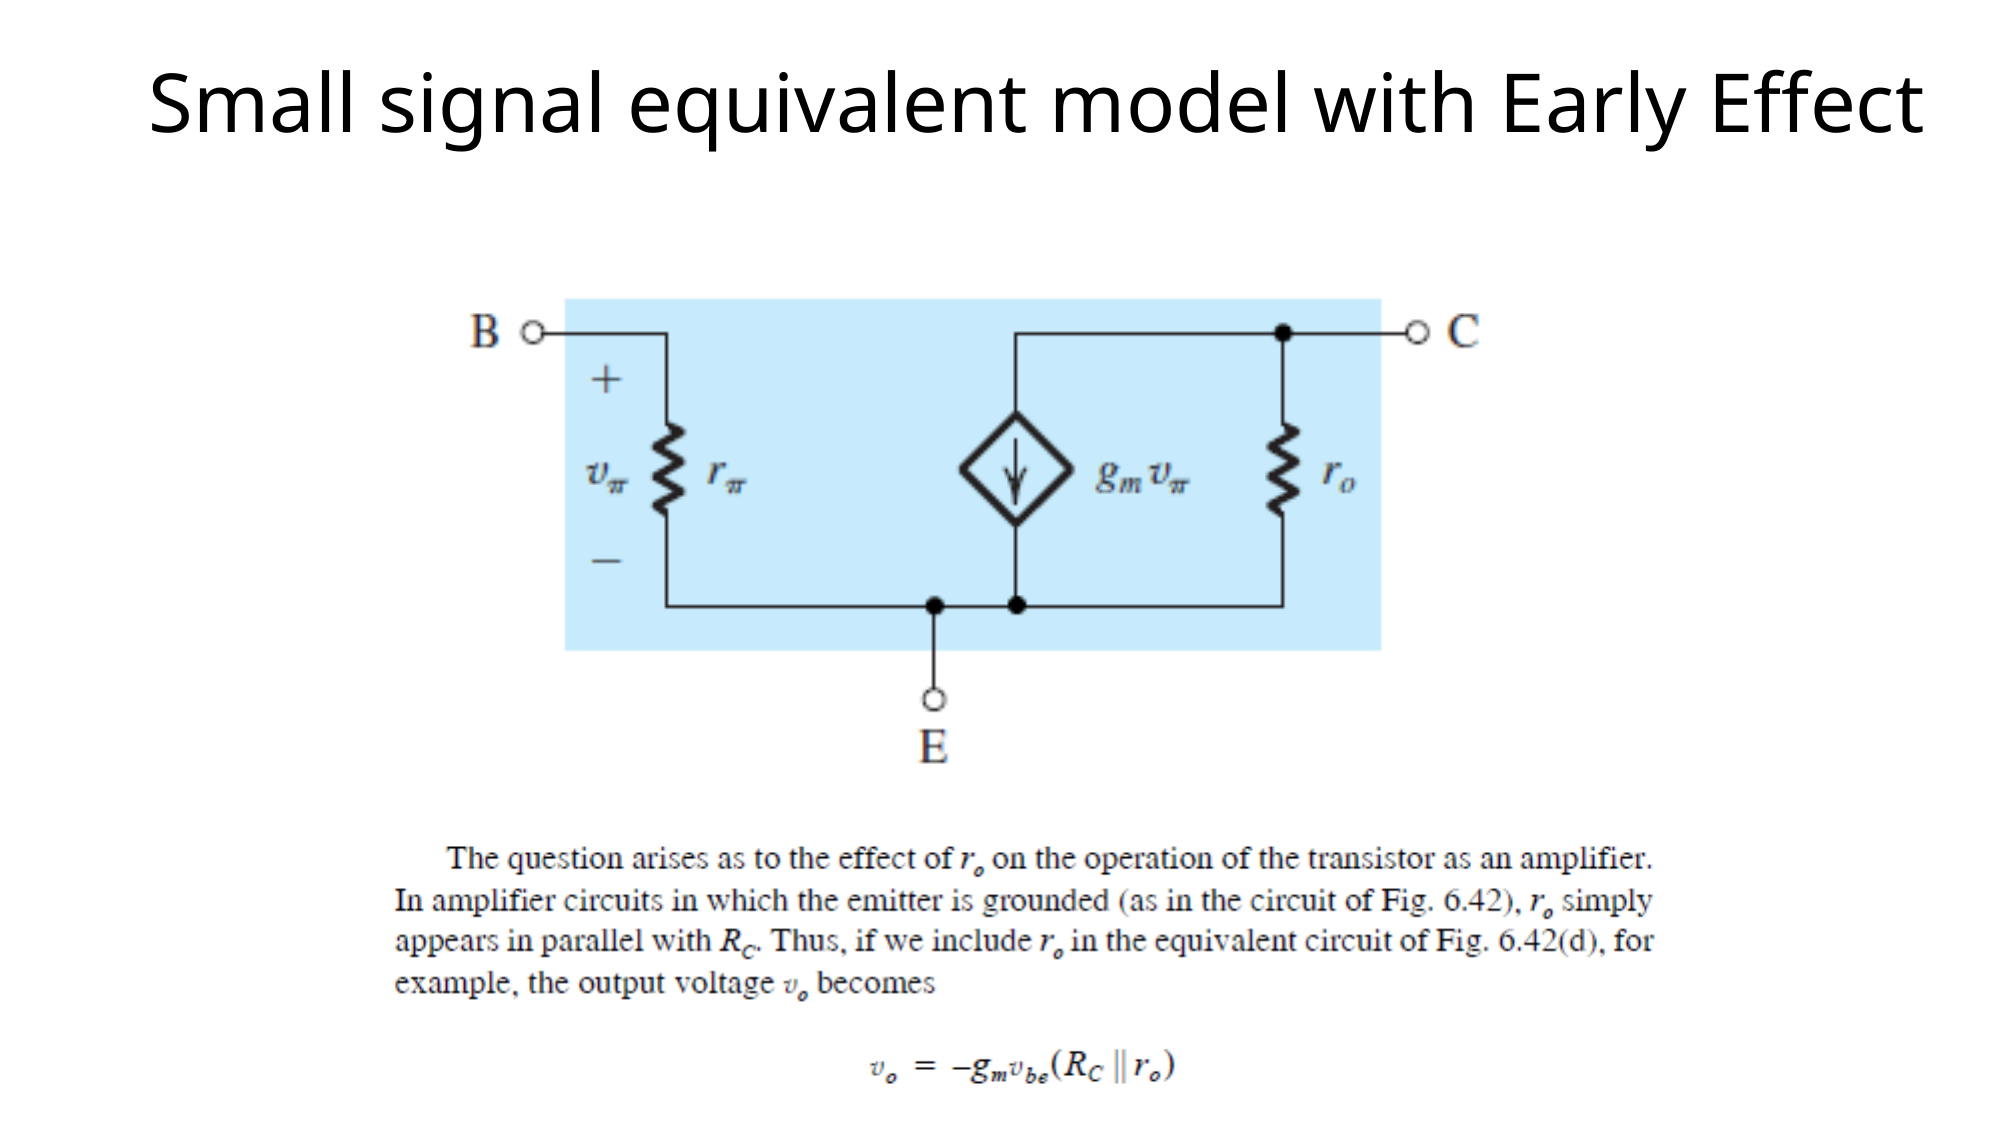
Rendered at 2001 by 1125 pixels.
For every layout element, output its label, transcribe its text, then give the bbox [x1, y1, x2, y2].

title Small signal equivalent model with Early Effect [133, 18, 1950, 193]
picture [349, 829, 1673, 1100]
picture [396, 218, 1528, 779]
